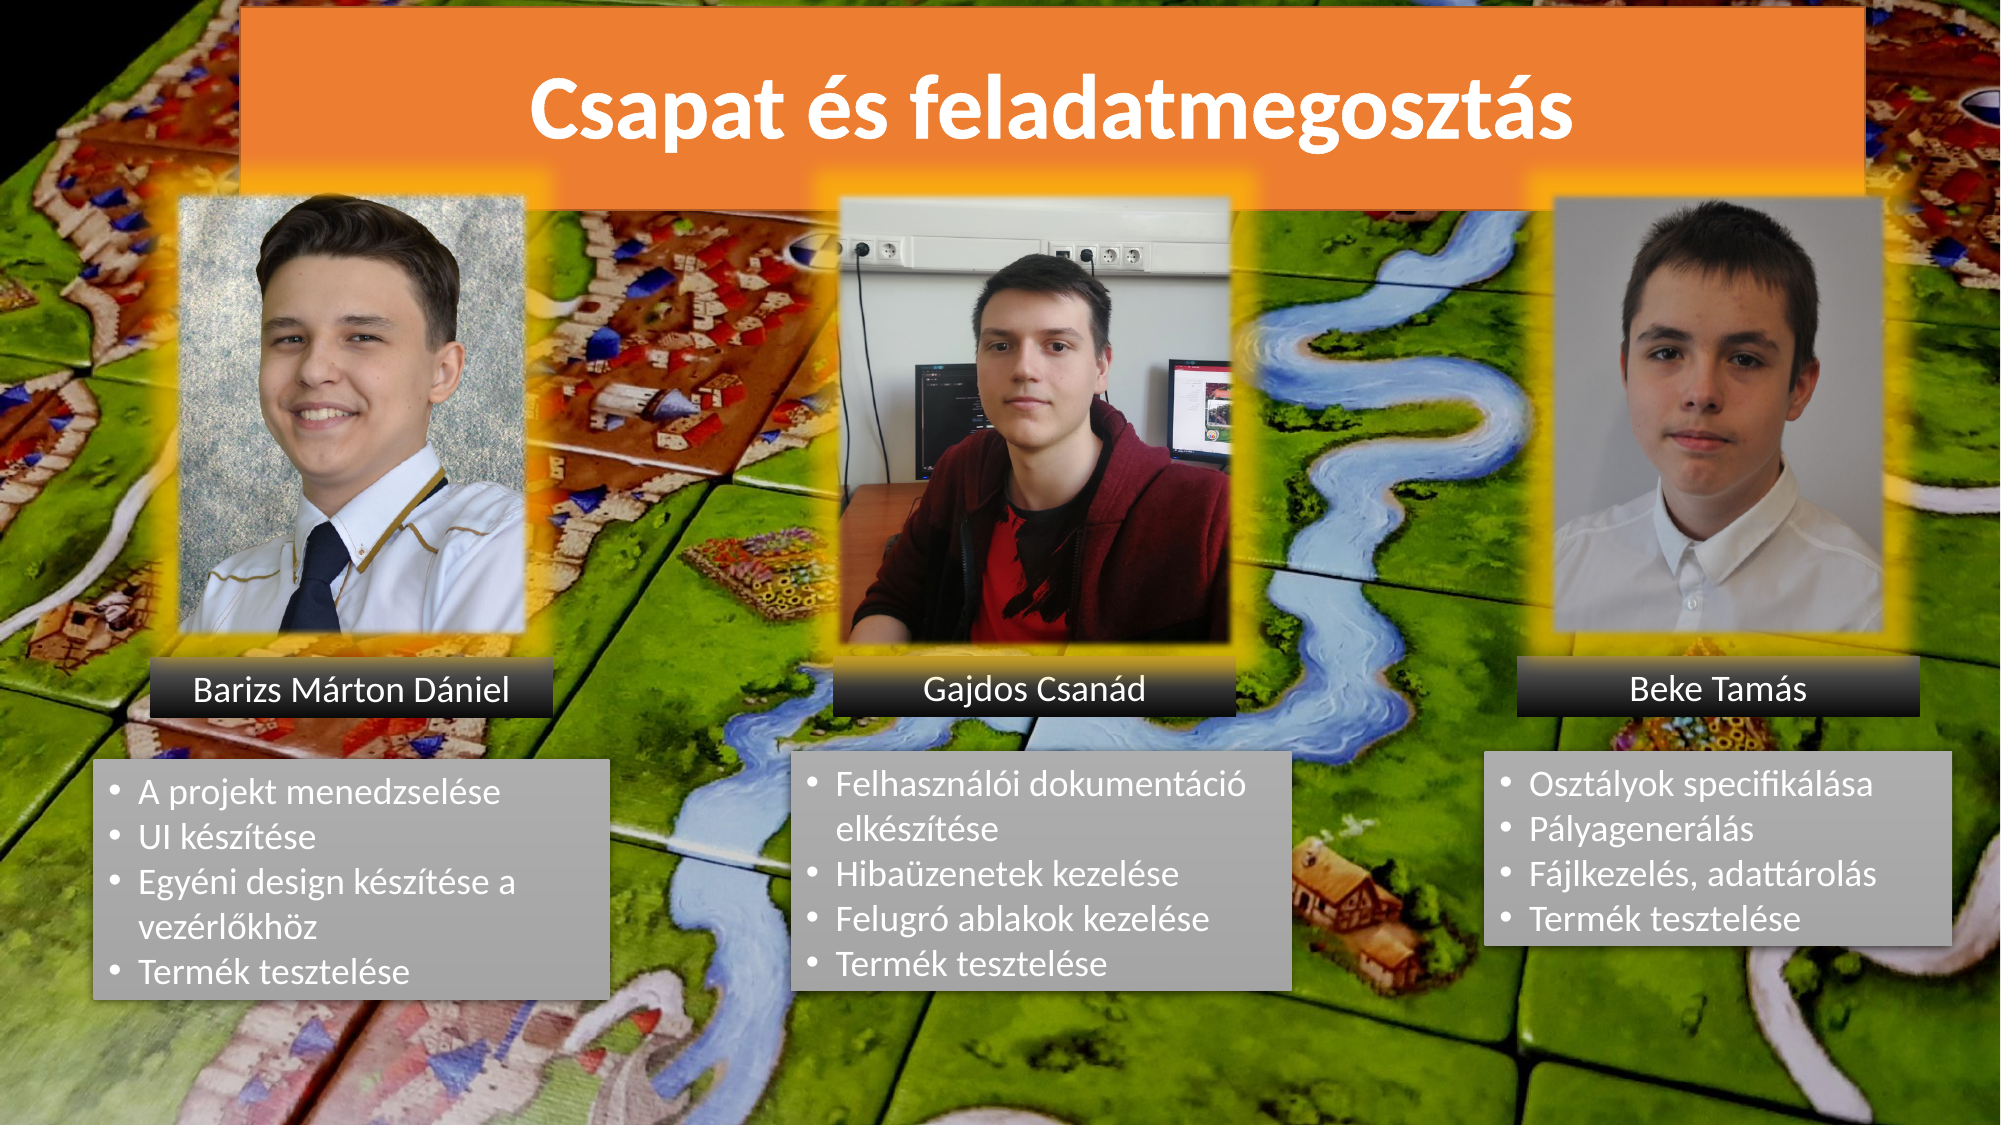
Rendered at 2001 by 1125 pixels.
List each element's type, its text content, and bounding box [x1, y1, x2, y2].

text_box Gajdos Csanád [833, 679, 1237, 717]
text_box Felhasználói dokumentáció elkészítése Hibaüzenetek kezelése Felugró ablakok kezelése Termék tesztelése [791, 751, 1292, 991]
picture [0, 0, 2001, 1125]
title Csapat és feladatmegosztás [239, 6, 1866, 211]
text_box A projekt menedzselése UI készítése Egyéni design készítése a vezérlőkhöz Termék tesztelése [93, 759, 610, 1000]
text_box Barizs Márton Dániel [150, 660, 553, 718]
text_box Beke Tamás [1517, 656, 1920, 717]
text_box Osztályok specifikálása Pályagenerálás Fájlkezelés, adattárolás Termék tesztelése [1484, 751, 1953, 946]
